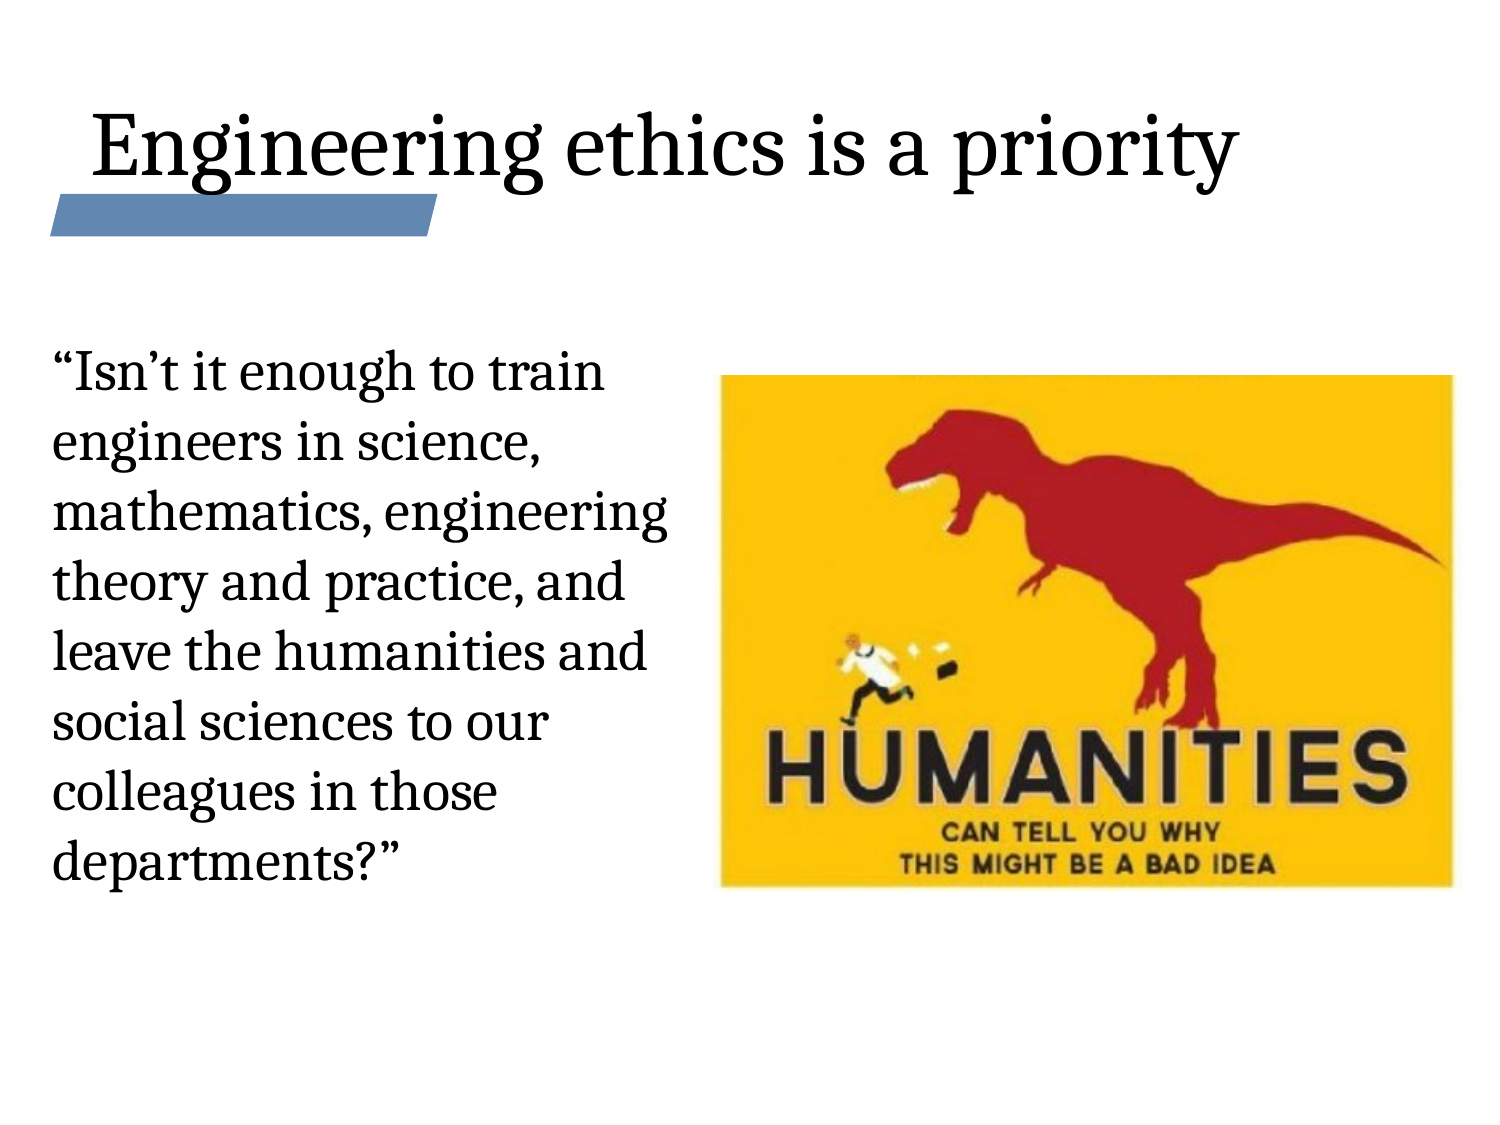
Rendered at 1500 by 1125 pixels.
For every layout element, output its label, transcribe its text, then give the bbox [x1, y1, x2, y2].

list “Isn’t it enough to train engineers in science, mathematics, engineering theory and practice, and leave the humanities and social sciences to our colleagues in those departments?” [37, 324, 738, 1055]
title Engineering ethics is a priority [75, 45, 1425, 233]
picture [712, 374, 1463, 893]
